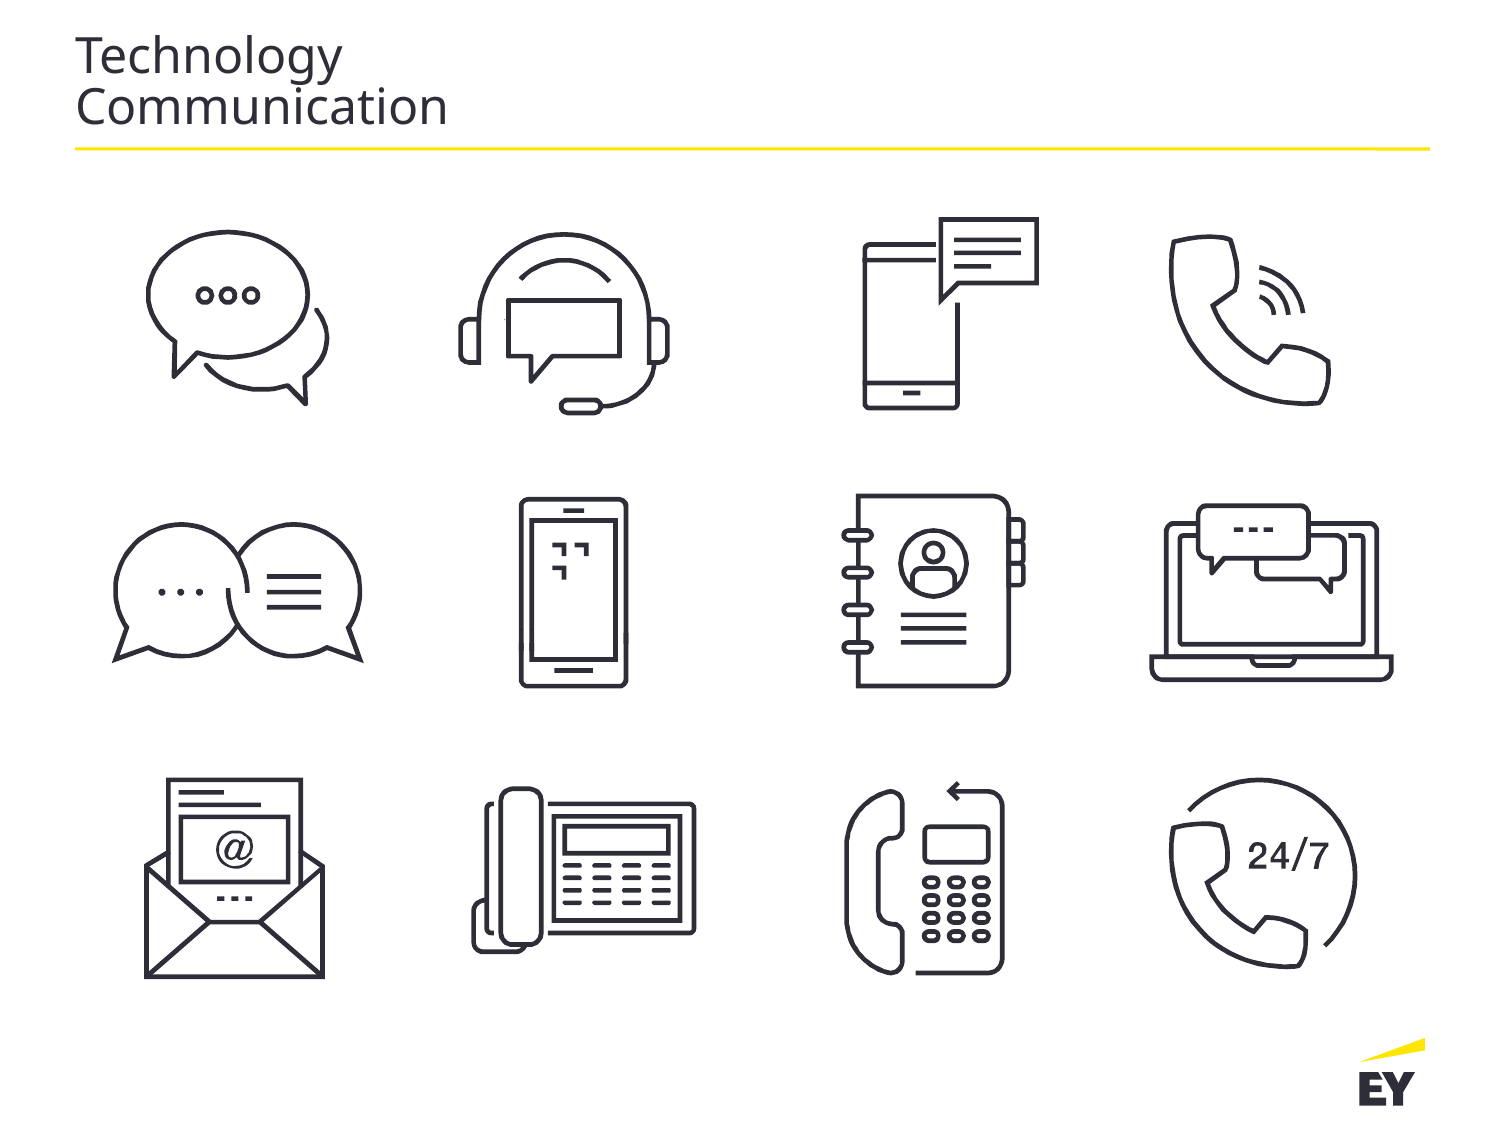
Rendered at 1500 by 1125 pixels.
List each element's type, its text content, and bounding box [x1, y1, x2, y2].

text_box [145, 229, 330, 407]
title Technology Communication [75, 33, 1425, 131]
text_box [843, 780, 1005, 976]
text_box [1168, 777, 1358, 970]
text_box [1149, 503, 1394, 683]
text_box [518, 496, 629, 689]
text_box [458, 231, 671, 416]
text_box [143, 777, 326, 980]
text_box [862, 216, 1040, 411]
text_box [111, 521, 365, 664]
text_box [1168, 234, 1332, 407]
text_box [471, 786, 697, 955]
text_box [841, 493, 1026, 689]
